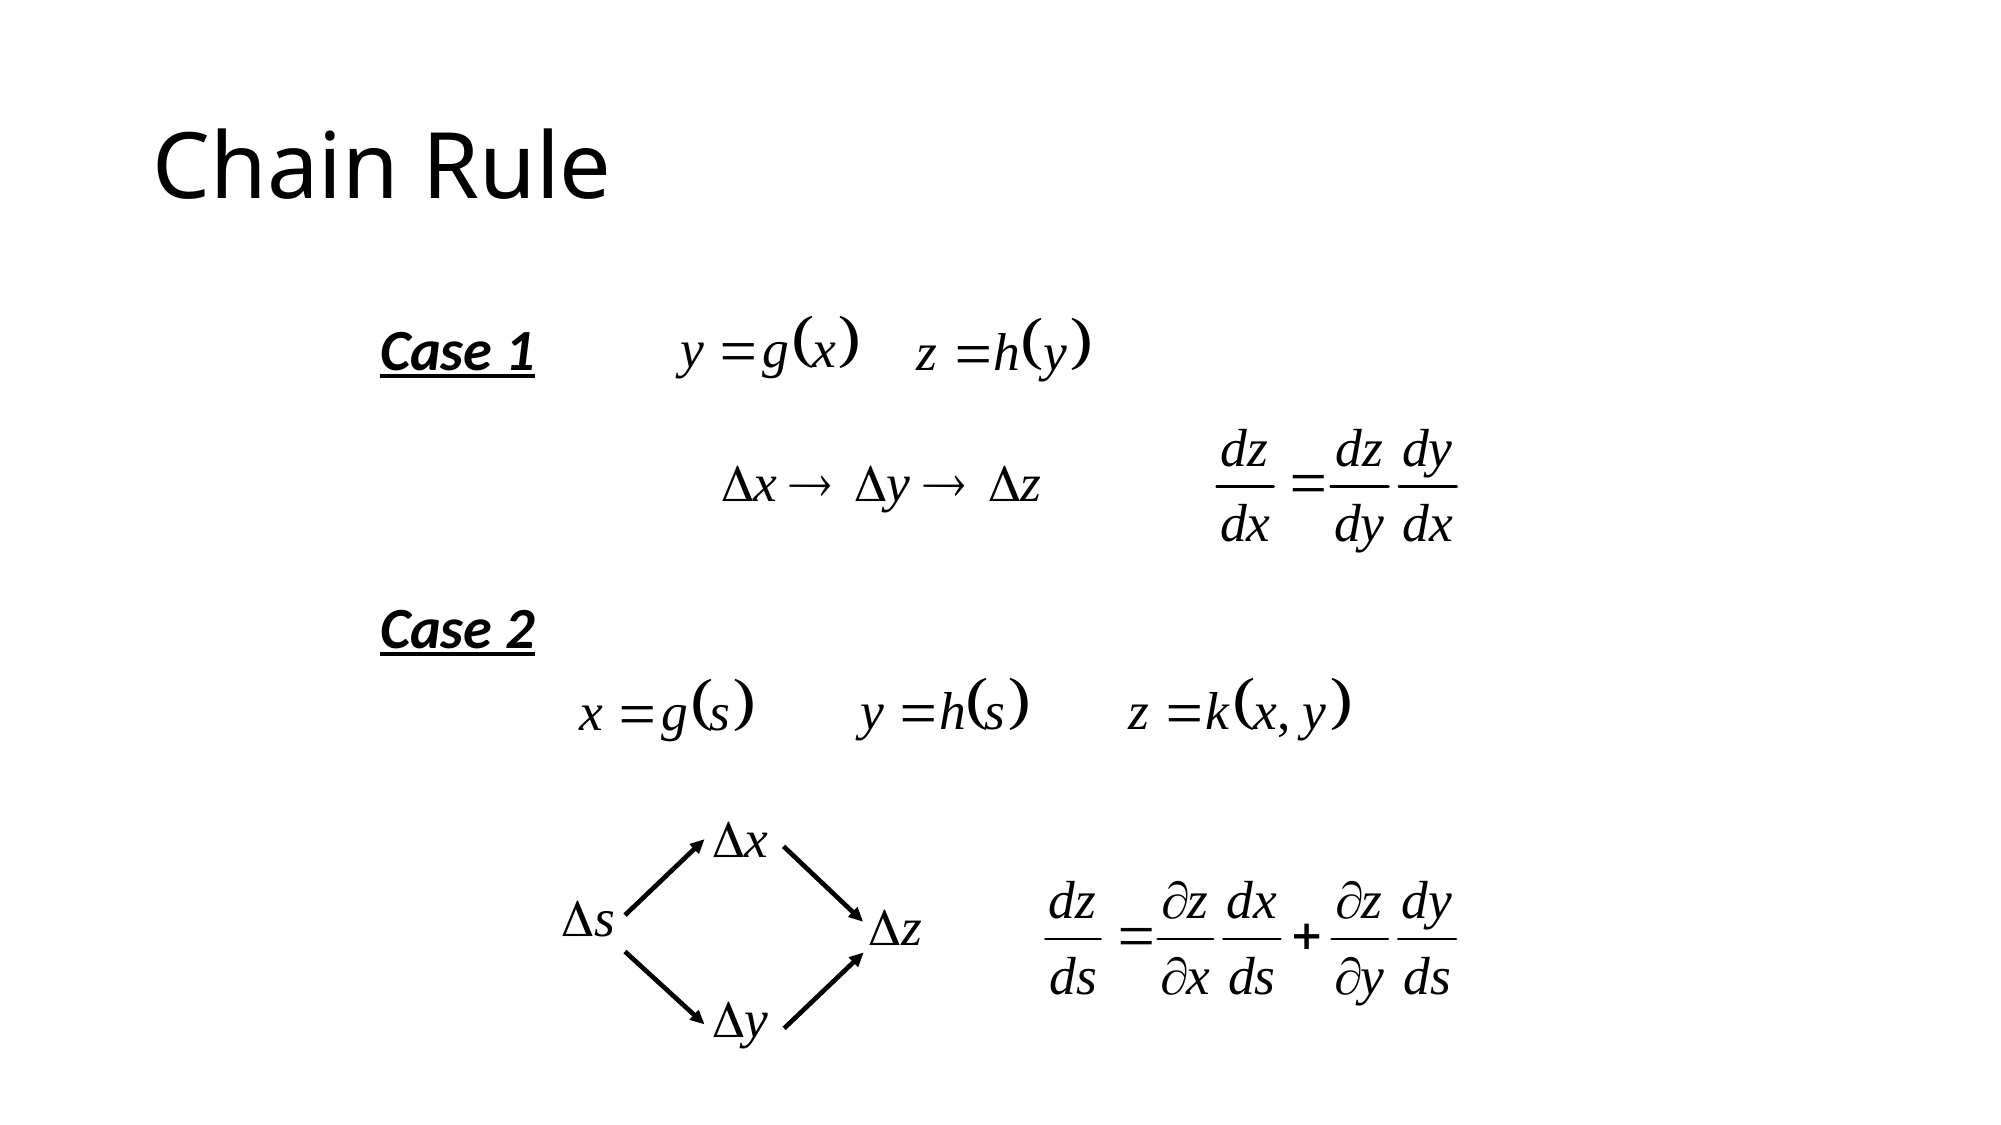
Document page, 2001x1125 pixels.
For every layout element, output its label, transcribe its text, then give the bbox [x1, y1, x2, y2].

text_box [1207, 415, 1466, 563]
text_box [784, 952, 864, 1029]
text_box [712, 453, 1053, 525]
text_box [846, 676, 1030, 753]
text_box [860, 897, 932, 955]
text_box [553, 888, 625, 951]
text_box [569, 677, 757, 753]
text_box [1036, 867, 1469, 1016]
title Chain Rule [137, 59, 1863, 278]
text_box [783, 846, 863, 922]
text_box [1117, 676, 1355, 752]
text_box Case 1 [353, 304, 563, 390]
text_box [624, 951, 705, 1025]
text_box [624, 839, 705, 916]
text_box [667, 313, 864, 390]
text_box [906, 316, 1094, 393]
text_box Case 2 [353, 582, 563, 668]
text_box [704, 988, 781, 1060]
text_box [704, 808, 781, 871]
